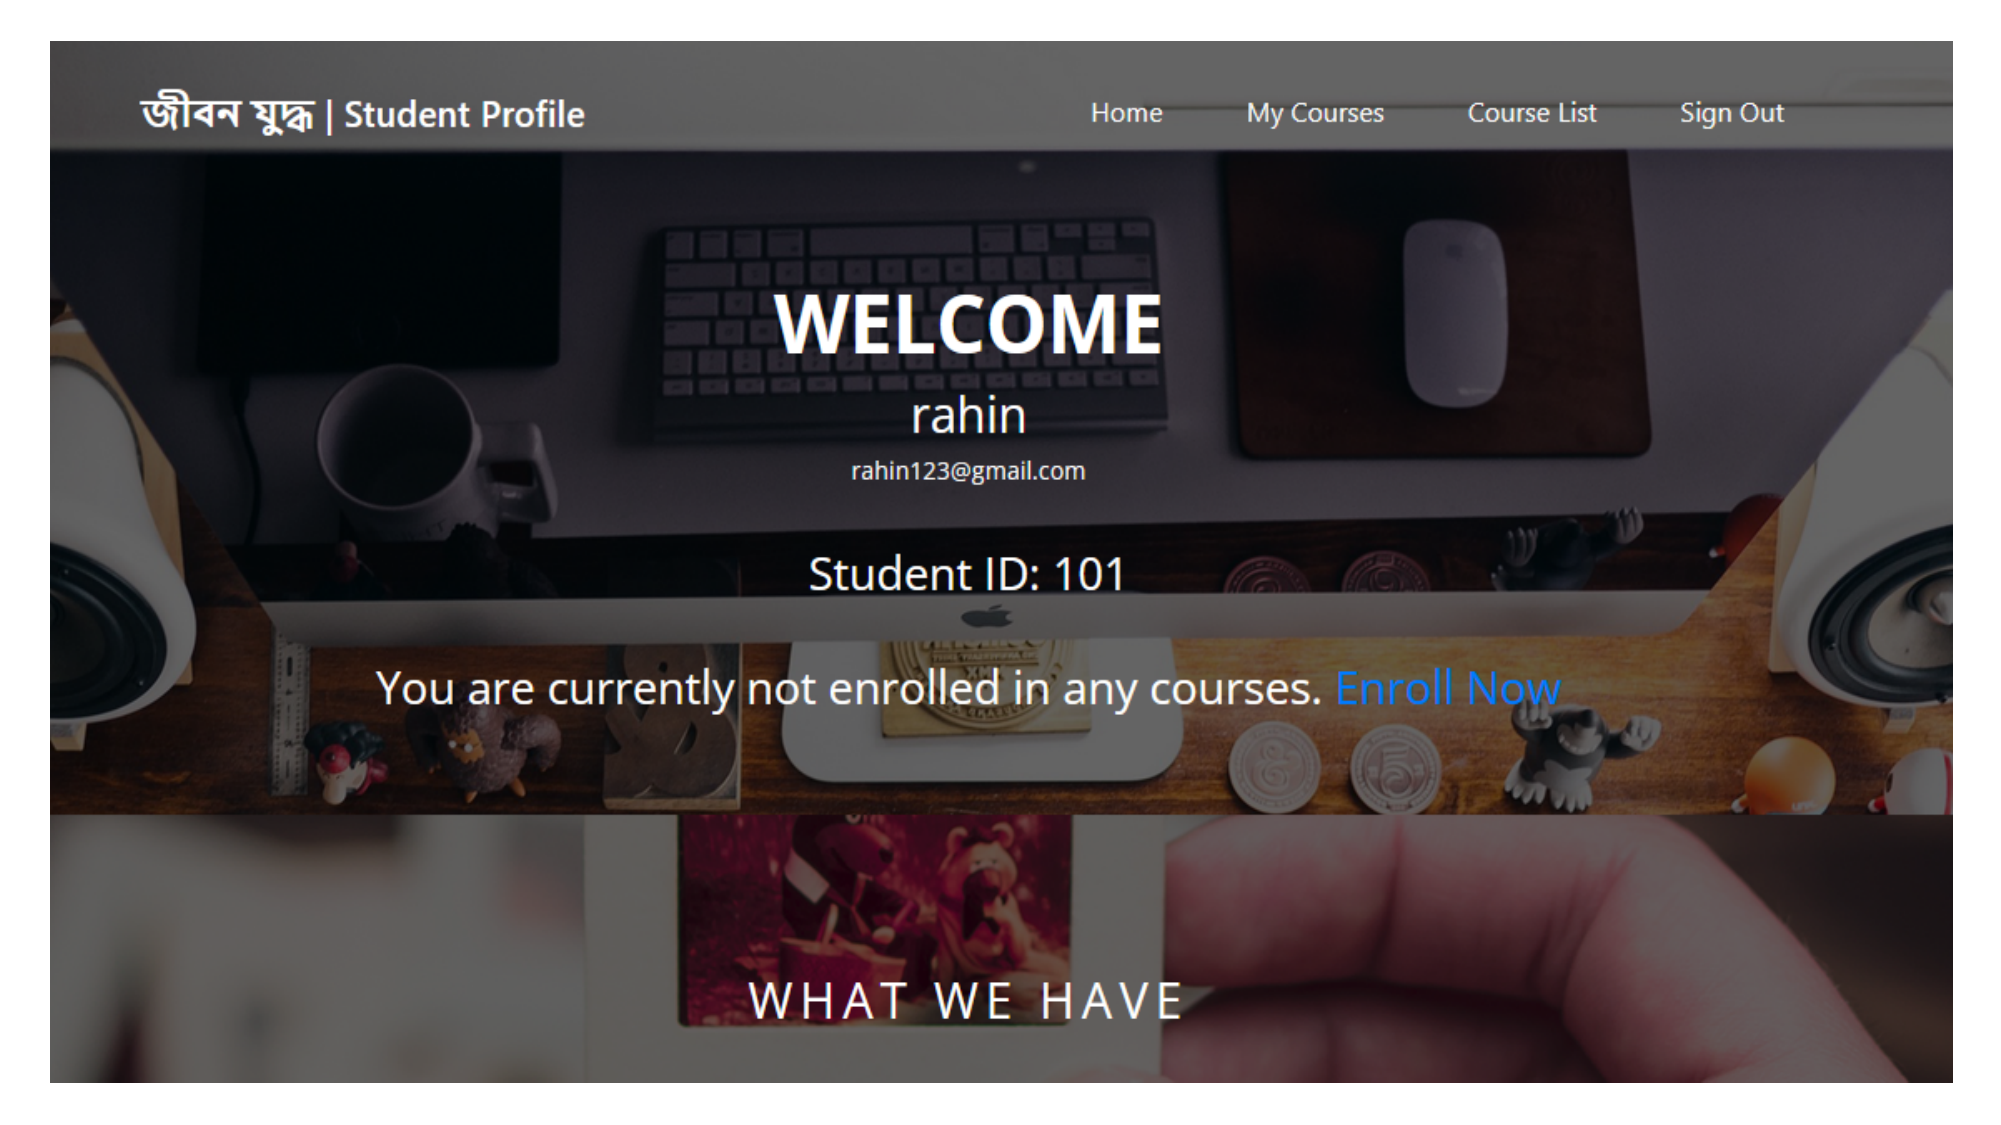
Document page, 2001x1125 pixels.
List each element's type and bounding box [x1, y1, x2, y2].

picture [50, 41, 1953, 1083]
